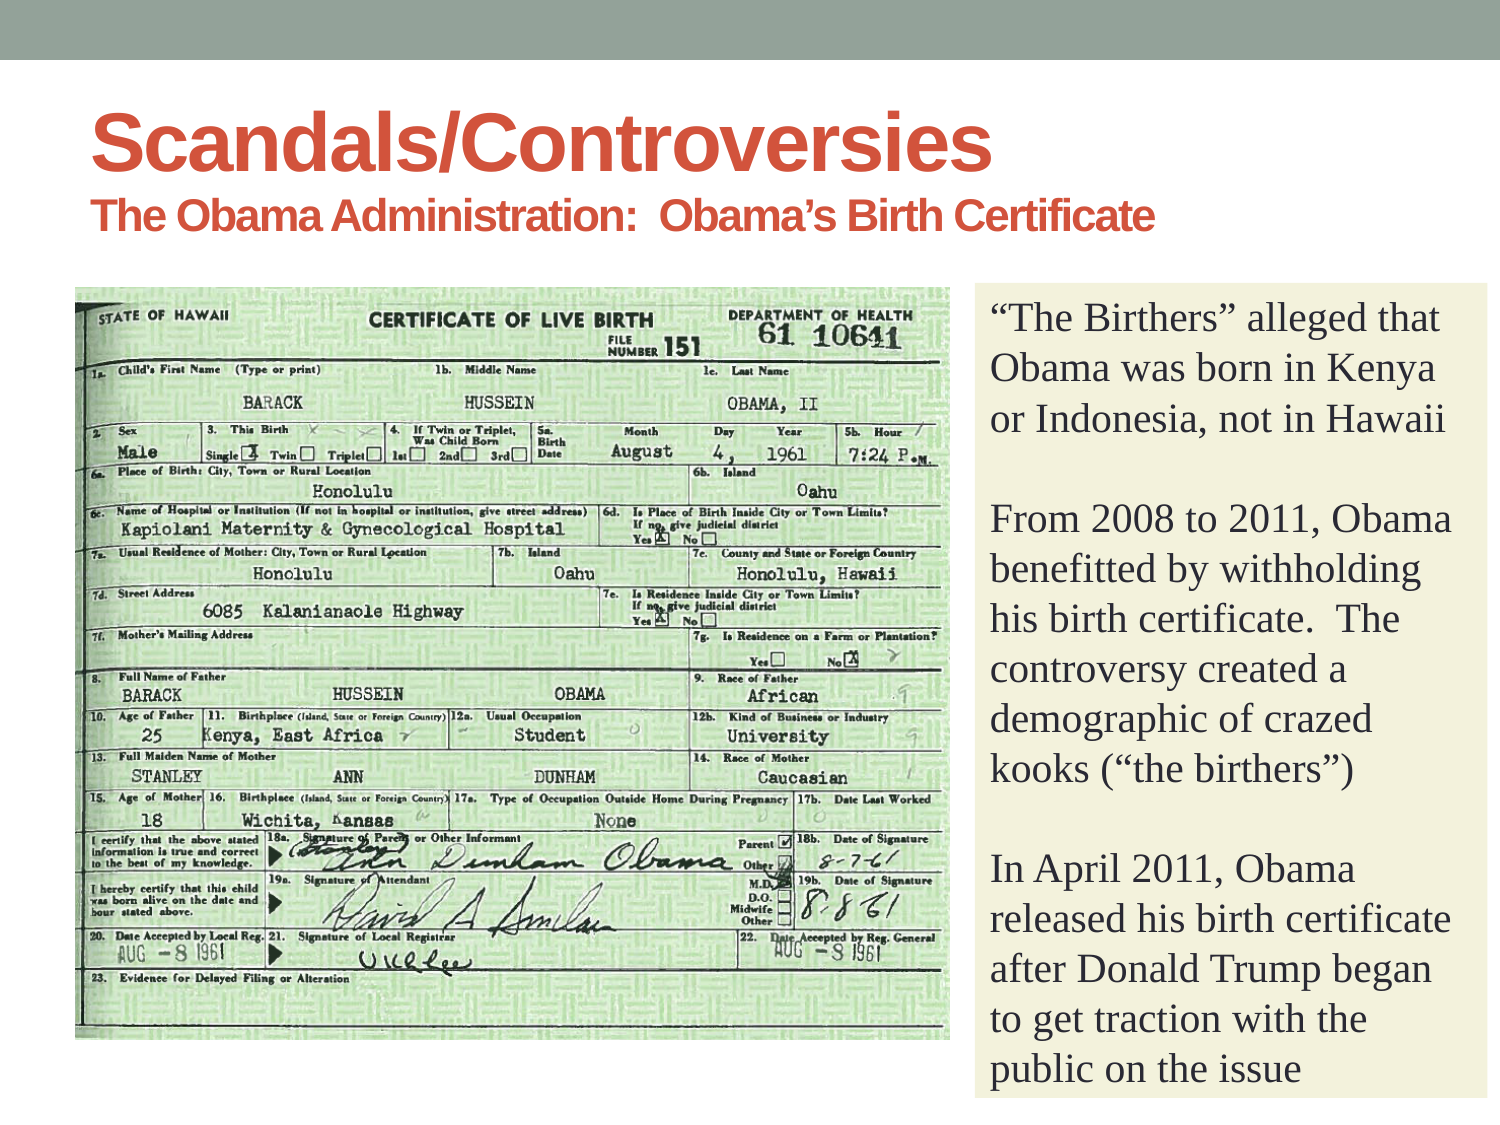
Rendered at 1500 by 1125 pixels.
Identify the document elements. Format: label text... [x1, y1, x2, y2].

picture [74, 287, 951, 1040]
text_box “The Birthers” alleged that Obama was born in Kenya or Indonesia, not in Hawaii From 2008 to 2011, Obama benefitted by withholding his birth certificate. The controversy created a demographic of crazed kooks (“the birthers”) In April 2011, Obama released his birth certificate after Donald Trump began to get traction with the public on the issue [974, 282, 1488, 1098]
title Scandals/Controversies The Obama Administration: Obama’s Birth Certificate [75, 87, 1425, 250]
